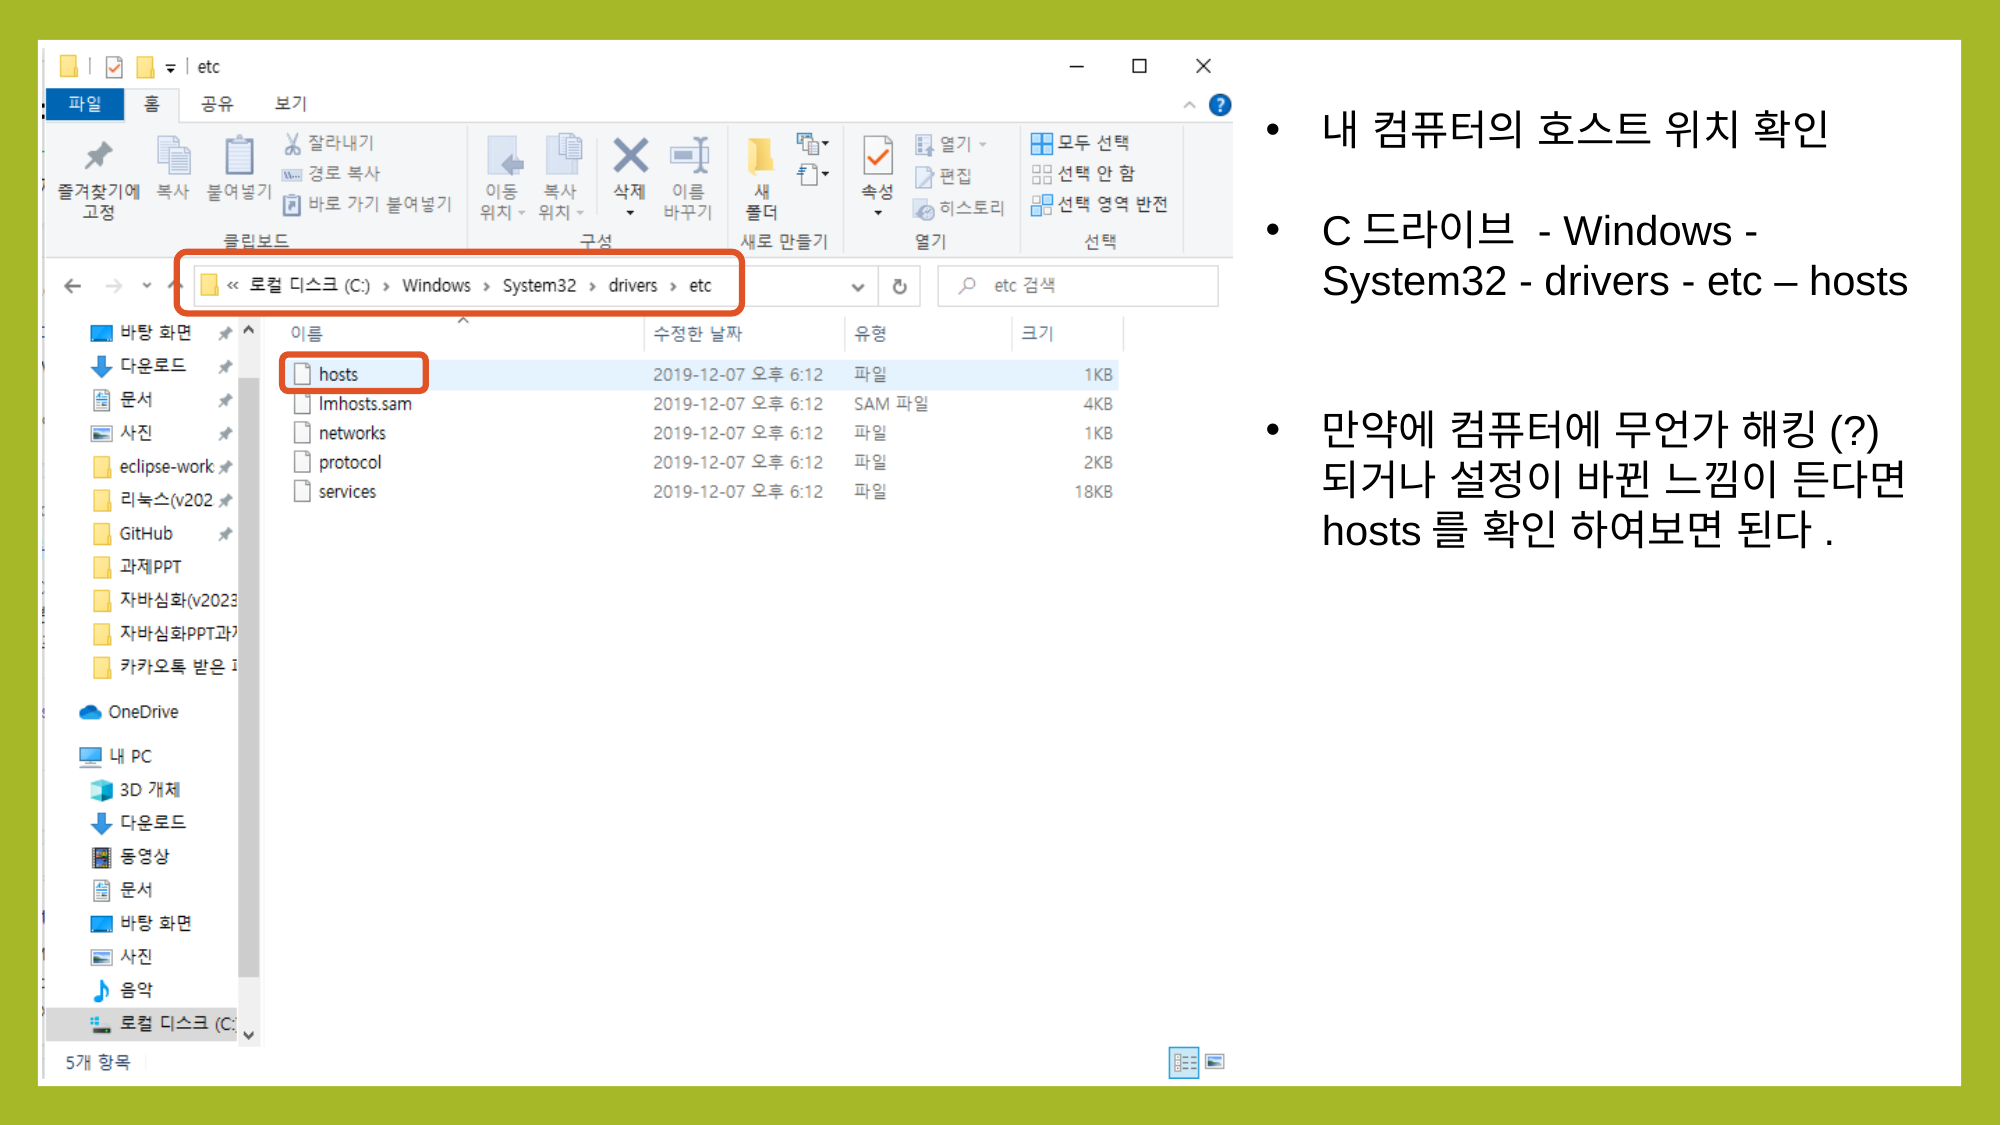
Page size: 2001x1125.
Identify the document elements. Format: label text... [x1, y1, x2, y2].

text_box 내 컴퓨터의 호스트 위치 확인 C드라이브 - Windows - System32 - drivers - etc – hosts 만약에 컴퓨터에 무언가 해킹(?)되거나 설정이 바뀐 느낌이 든다면 hosts를 확인 하여보면 된다. [1250, 96, 1945, 562]
picture [41, 47, 1233, 1079]
